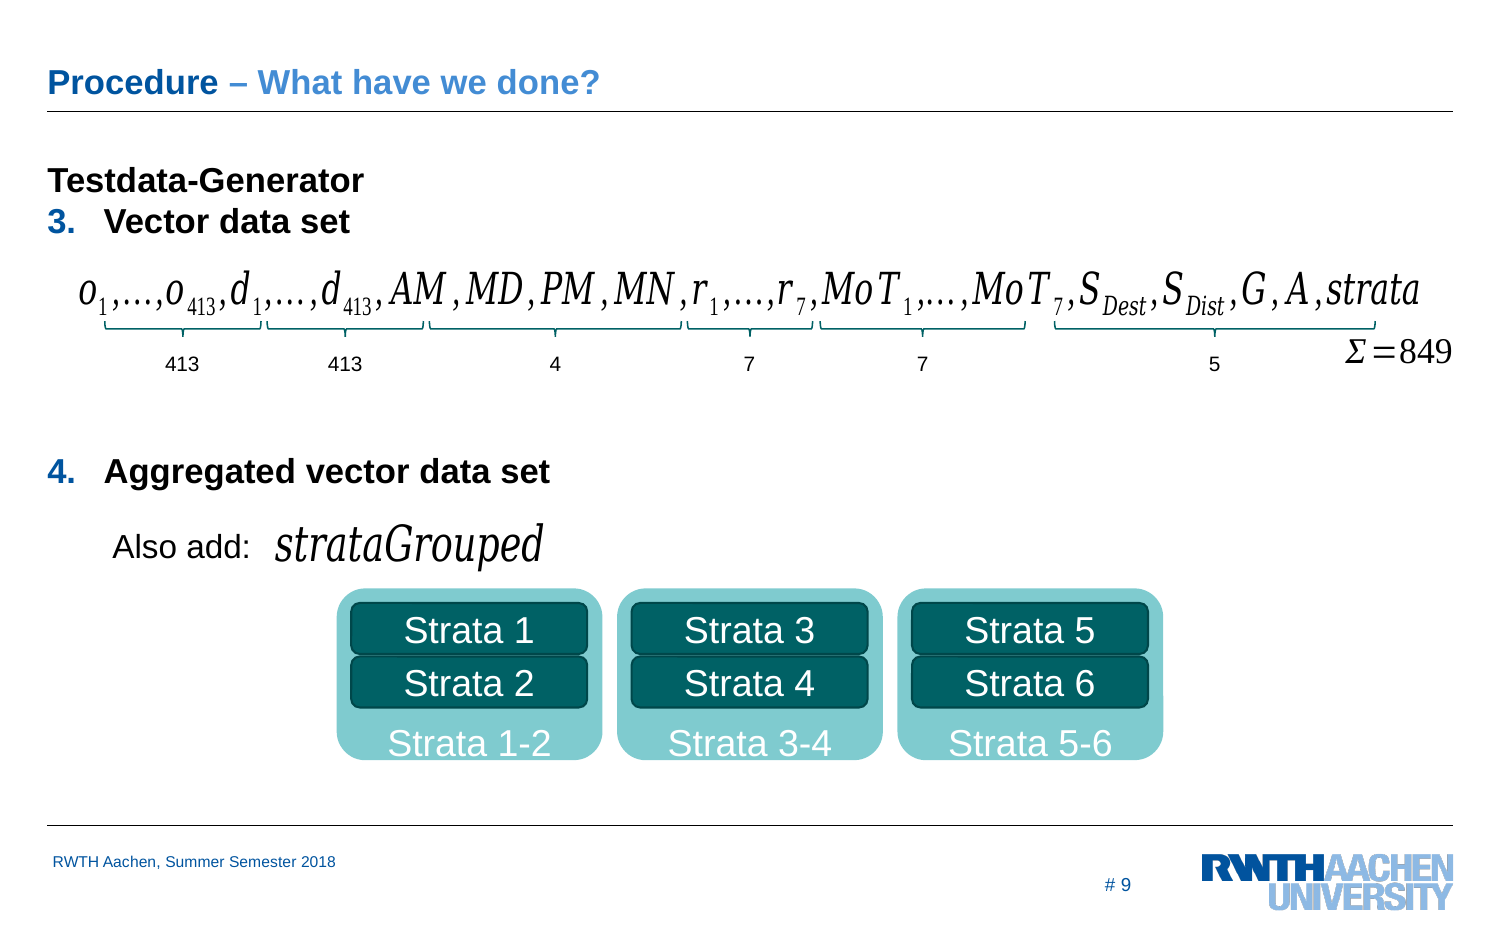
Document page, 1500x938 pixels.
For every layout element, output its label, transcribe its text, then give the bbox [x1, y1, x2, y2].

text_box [96, 517, 546, 654]
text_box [336, 588, 1164, 761]
list Testdata-Generator Vector data set Aggregated vector data set [47, 157, 552, 463]
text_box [78, 265, 1421, 384]
title Procedure – What have we done? [47, 27, 1453, 102]
picture [1181, 826, 1474, 938]
slide_number # 9 [1090, 854, 1241, 905]
